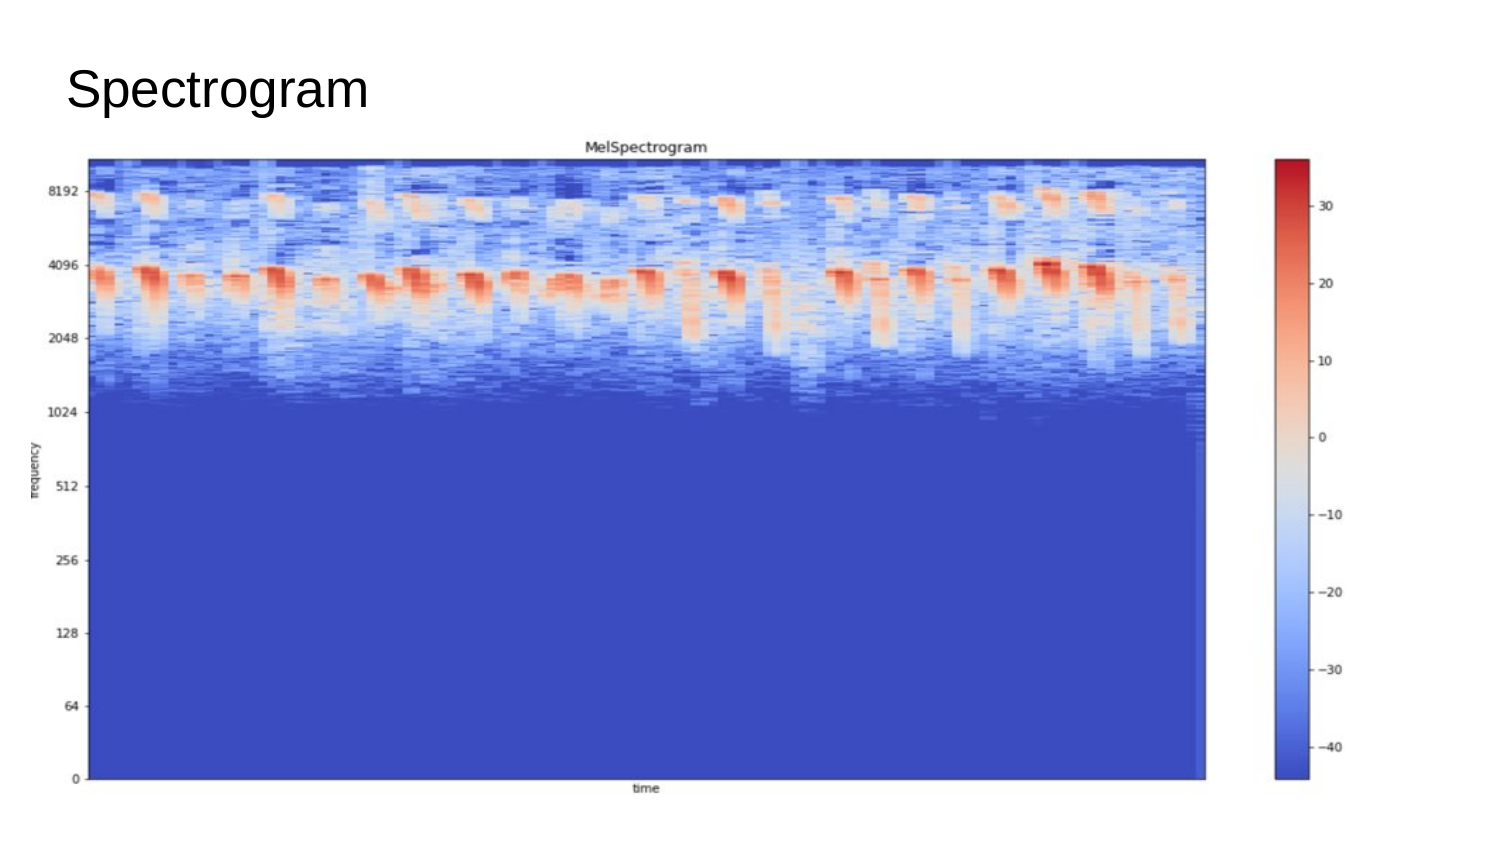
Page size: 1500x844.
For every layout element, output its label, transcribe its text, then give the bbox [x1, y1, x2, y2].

picture [30, 132, 1377, 806]
title Spectrogram [51, 39, 1449, 134]
